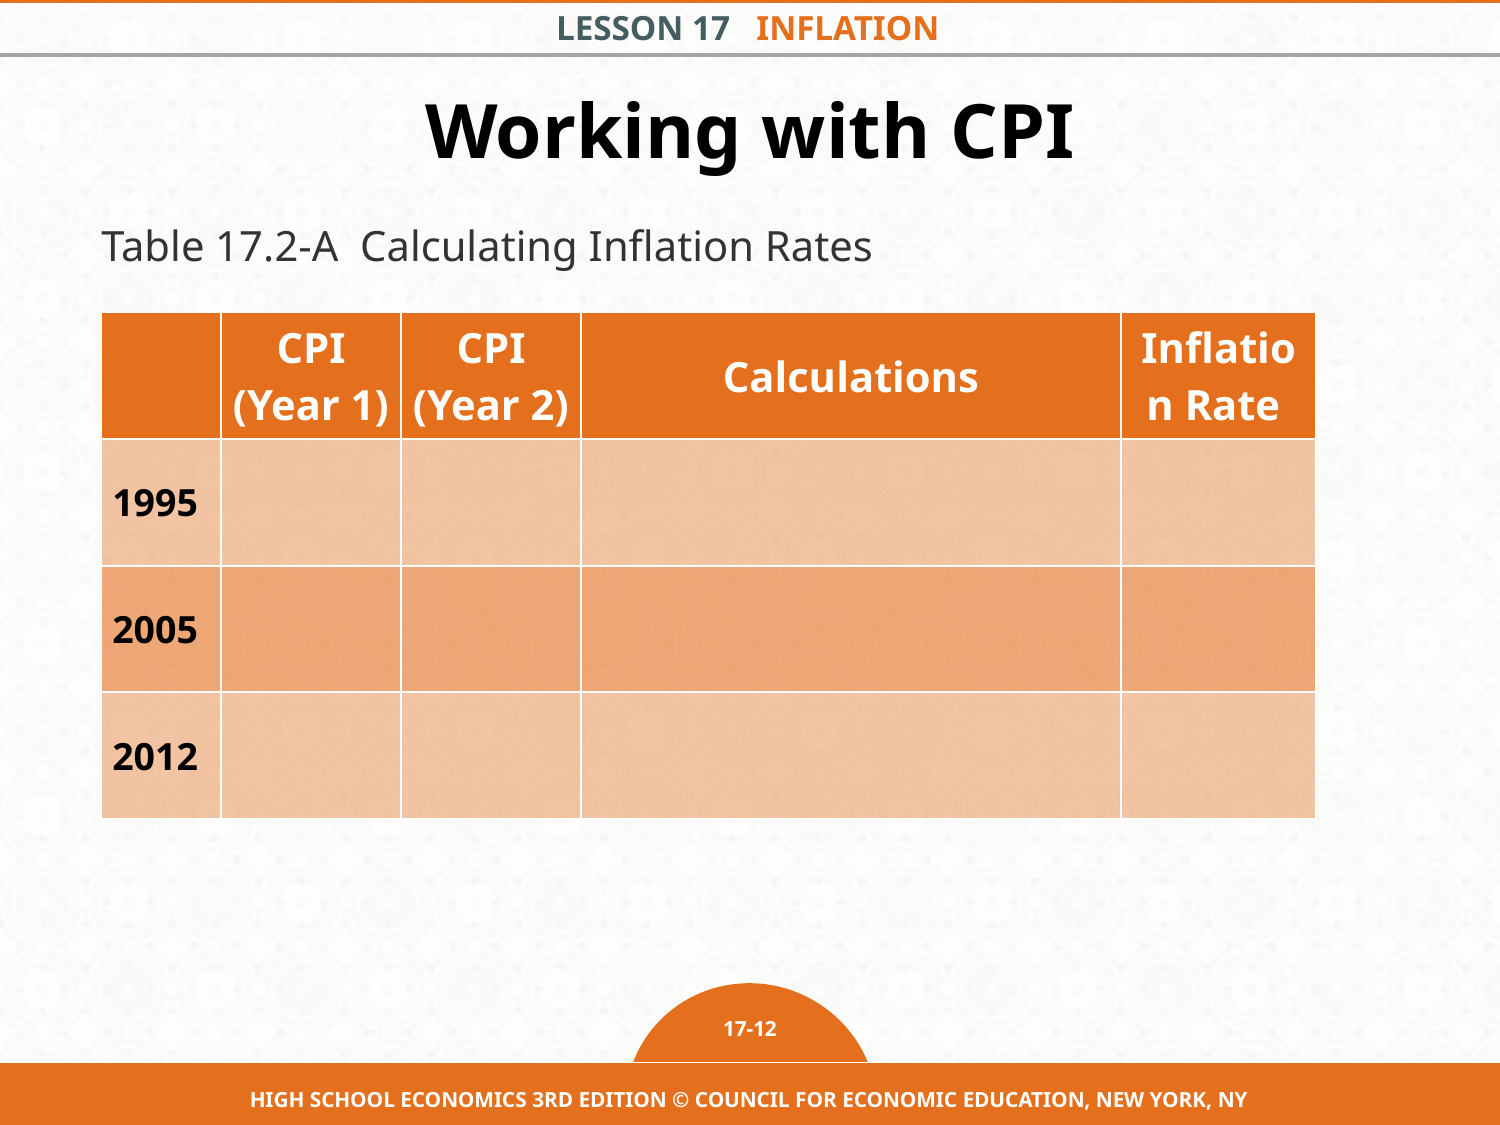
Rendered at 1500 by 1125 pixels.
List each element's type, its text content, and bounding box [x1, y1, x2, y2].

picture [0, 3, 1500, 53]
table_header CPI (Year 2) [402, 313, 580, 438]
table_cell [1122, 567, 1315, 691]
table_cell 2005 [102, 567, 220, 691]
table_cell 1995 [102, 440, 220, 565]
picture [0, 57, 1500, 1062]
table_cell [582, 567, 1120, 691]
table_cell [1122, 440, 1315, 565]
table_cell 2012 [102, 693, 220, 818]
title Working with CPI [75, 69, 1425, 188]
table_cell [402, 567, 580, 691]
table_header Calculations [582, 313, 1120, 438]
table_header [102, 313, 220, 438]
table_cell [222, 440, 400, 565]
table_header Inflation Rate [1122, 313, 1315, 438]
table_cell [222, 567, 400, 691]
text_box Table 17.2-A Calculating Inflation Rates [86, 212, 889, 278]
table_cell [402, 693, 580, 818]
table_cell [402, 440, 580, 565]
table_cell [222, 693, 400, 818]
table_cell [1122, 693, 1315, 818]
table_cell [582, 693, 1120, 818]
table_header CPI (Year 1) [222, 313, 400, 438]
table_cell [582, 440, 1120, 565]
